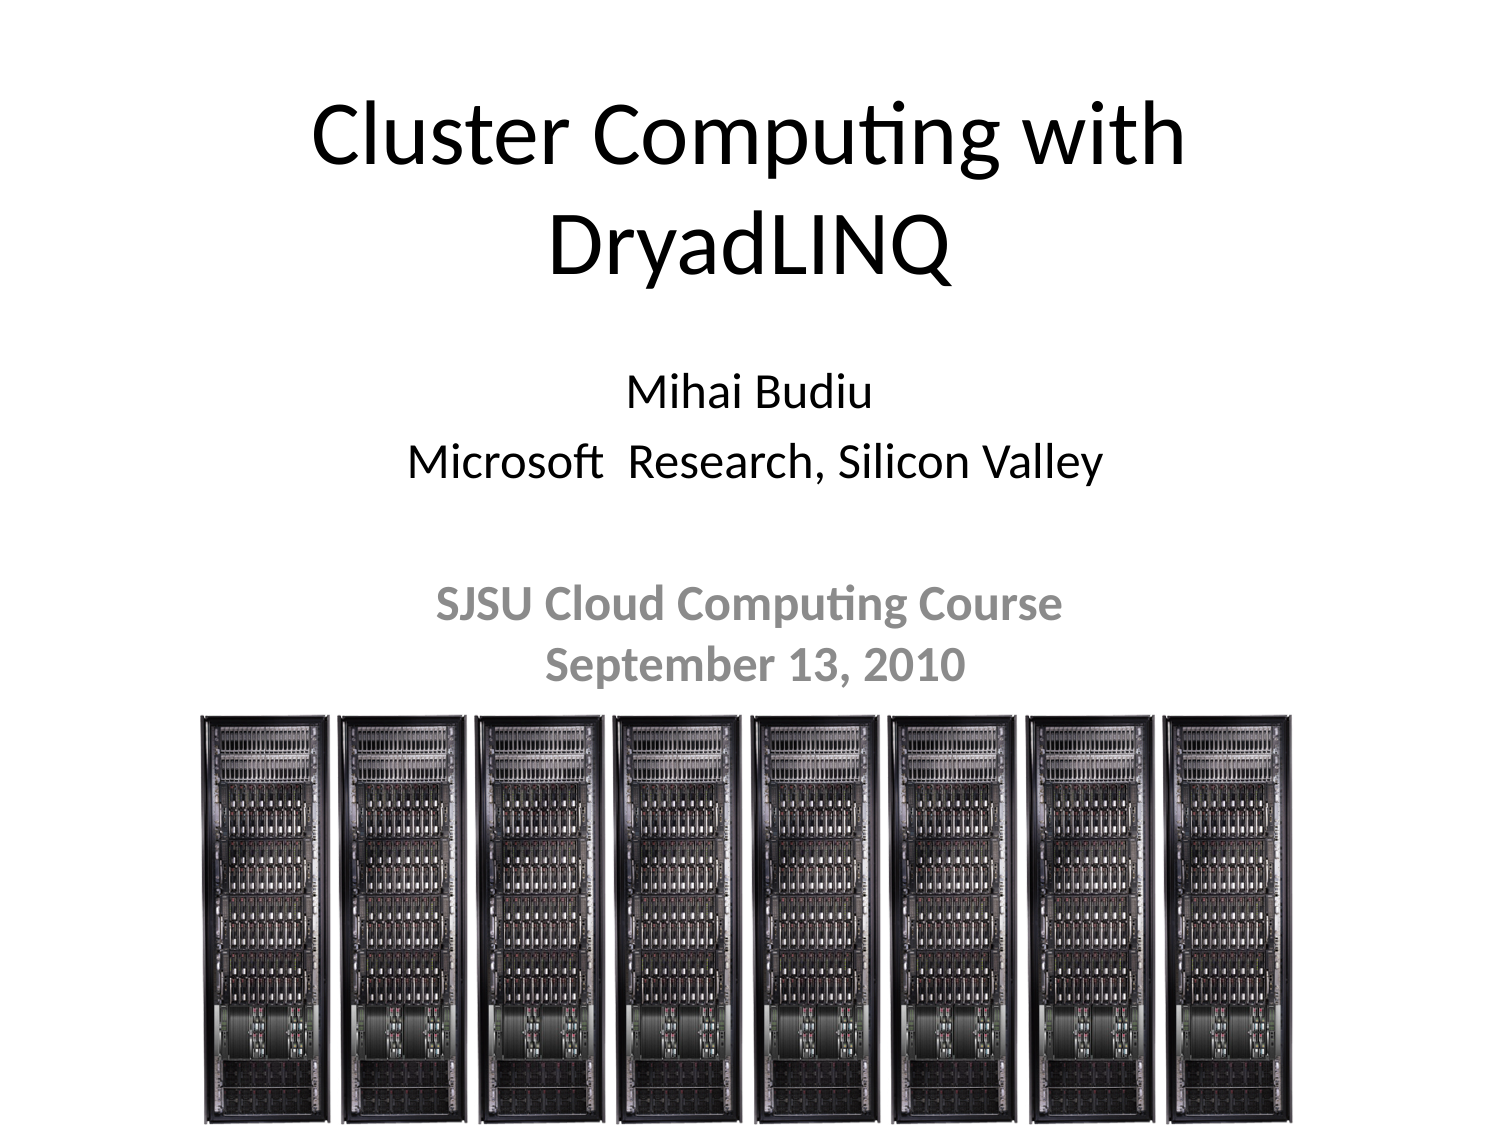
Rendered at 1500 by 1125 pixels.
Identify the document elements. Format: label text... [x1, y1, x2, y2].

picture [1024, 712, 1157, 1125]
picture [749, 712, 882, 1125]
picture [199, 712, 332, 1125]
picture [474, 712, 607, 1125]
picture [1162, 712, 1294, 1125]
title Cluster Computing with DryadLINQ [112, 62, 1388, 304]
picture [887, 712, 1019, 1125]
picture [612, 712, 744, 1125]
subtitle Mihai Budiu Microsoft Research, Silicon Valley SJSU Cloud Computing Course September 13, 2010 [50, 350, 1450, 700]
picture [337, 712, 469, 1125]
